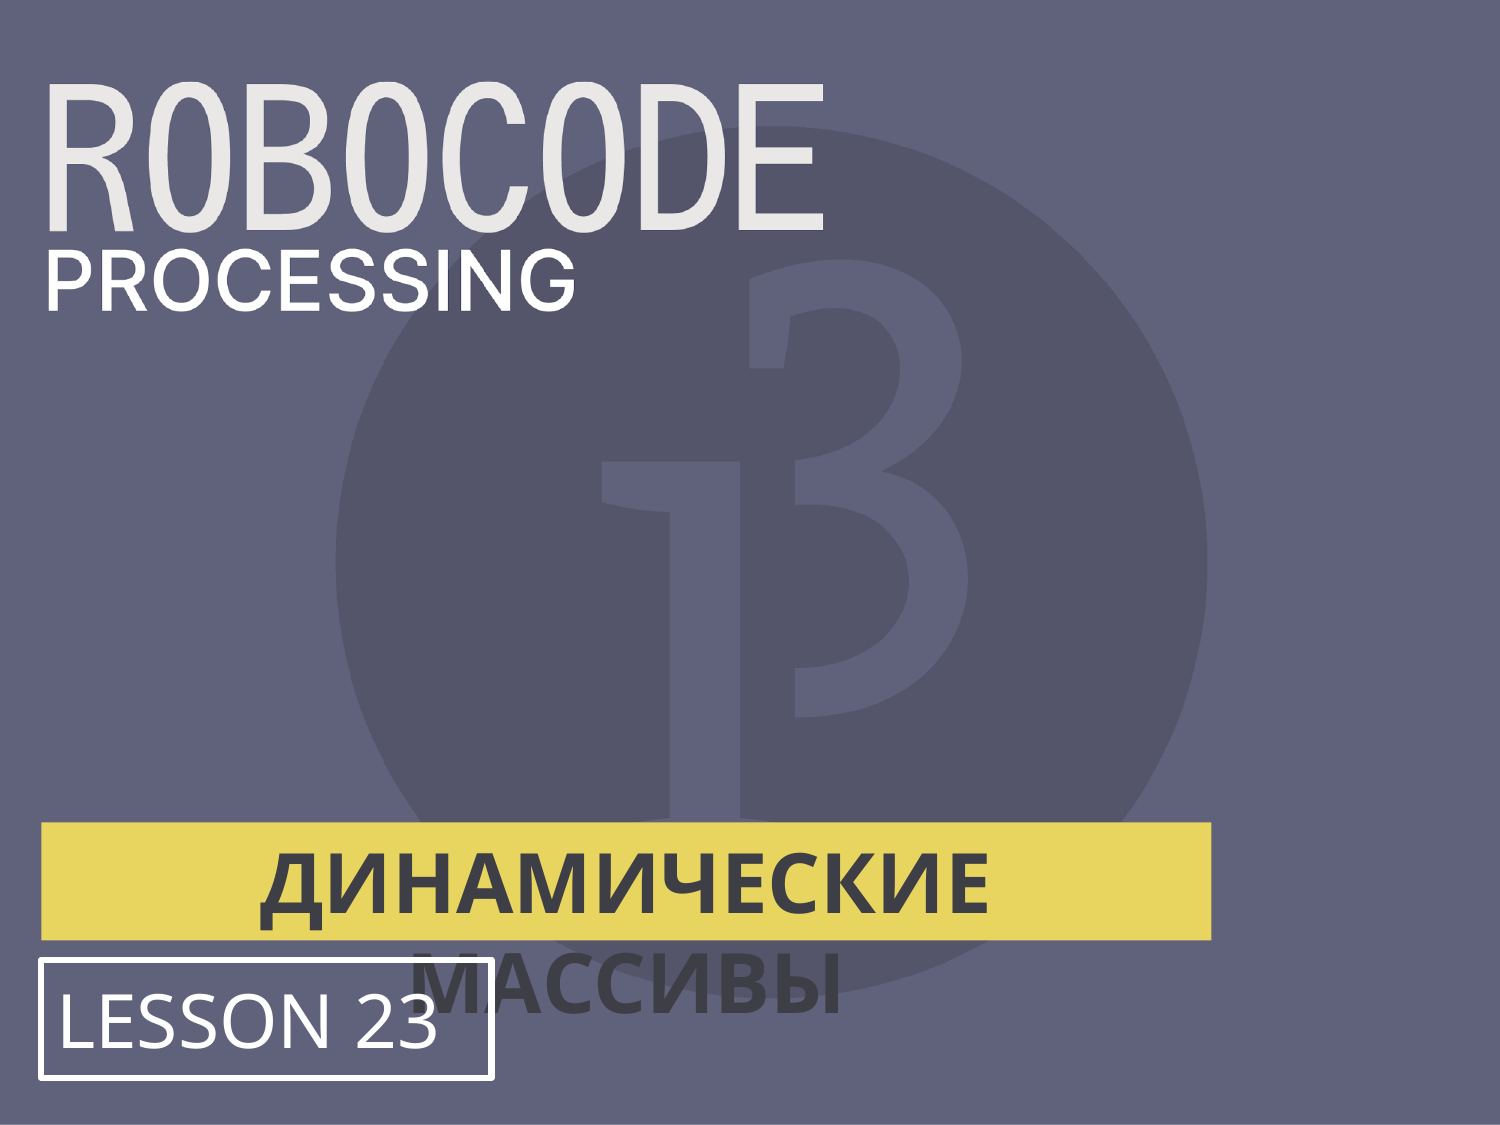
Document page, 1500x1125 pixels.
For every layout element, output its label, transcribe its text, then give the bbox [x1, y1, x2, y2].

title ДИНАМИЧЕСКИЕ МАССИВЫ [41, 822, 1212, 941]
picture [0, 0, 1500, 1125]
list LESSON 23 [38, 957, 495, 1081]
